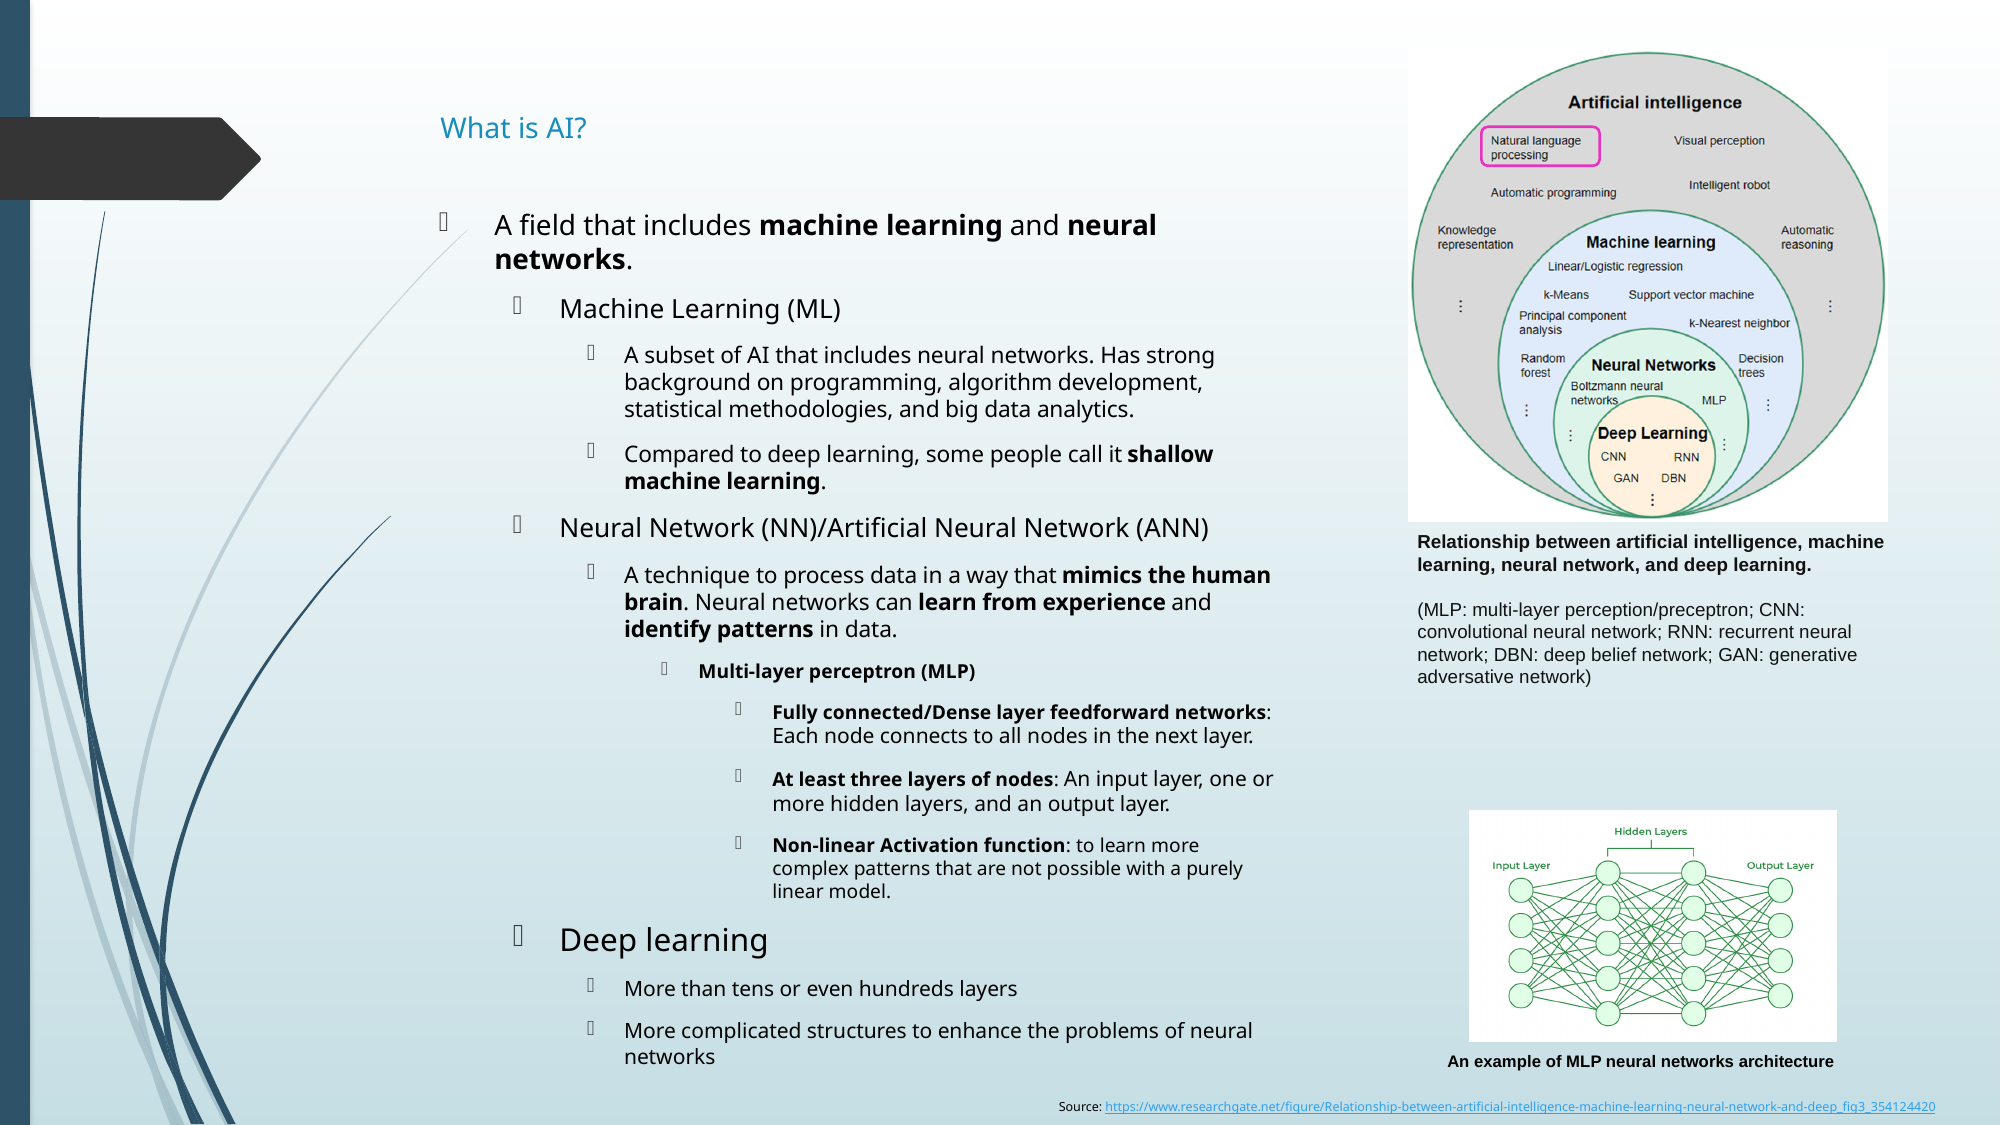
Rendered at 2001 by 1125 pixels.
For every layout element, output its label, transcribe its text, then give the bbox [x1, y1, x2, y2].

picture [1469, 809, 1837, 1042]
text_box An example of MLP neural networks architecture [1432, 1043, 1908, 1078]
text_box Relationship between artificial intelligence, machine learning, neural network, and deep learning. (MLP: multi-layer perception/preceptron; CNN: convolutional neural network; RNN: recurrent neural network; DBN: deep belief network; GAN: generative adversative network) [1402, 522, 1908, 695]
title What is AI? [425, 102, 1403, 188]
text_box Source: https://www.researchgate.net/figure/Relationship-between-artificial-intelligence-machine-learning-neural-network-and-deep_fig3_354124420 [1044, 1091, 2000, 1124]
list A field that includes machine learning and neural networks. Machine Learning (ML) A subset of AI that includes neural networks. Has strong background on programming, algorithm development, statistical methodologies, and big data analytics. Compared to deep learning, some people call it shallow machine learning. Neural Network (NN)/Artificial Neural Network (ANN) A technique to process data in a way that mimics the human brain. Neural networks can learn from experience and identify patterns in data. Multi-layer perceptron (MLP) Fully connected/Dense layer feedforward networks: Each node connects to all nodes in the next layer. At least three layers of nodes: An input layer, one or more hidden layers, and an output layer. Non-linear Activation function: to learn more complex patterns that are not possible with a purely linear model. Deep learning More than tens or even hundreds layers More complicated structures to enhance the problems of neural networks [423, 200, 1290, 1079]
picture [1408, 47, 1888, 523]
